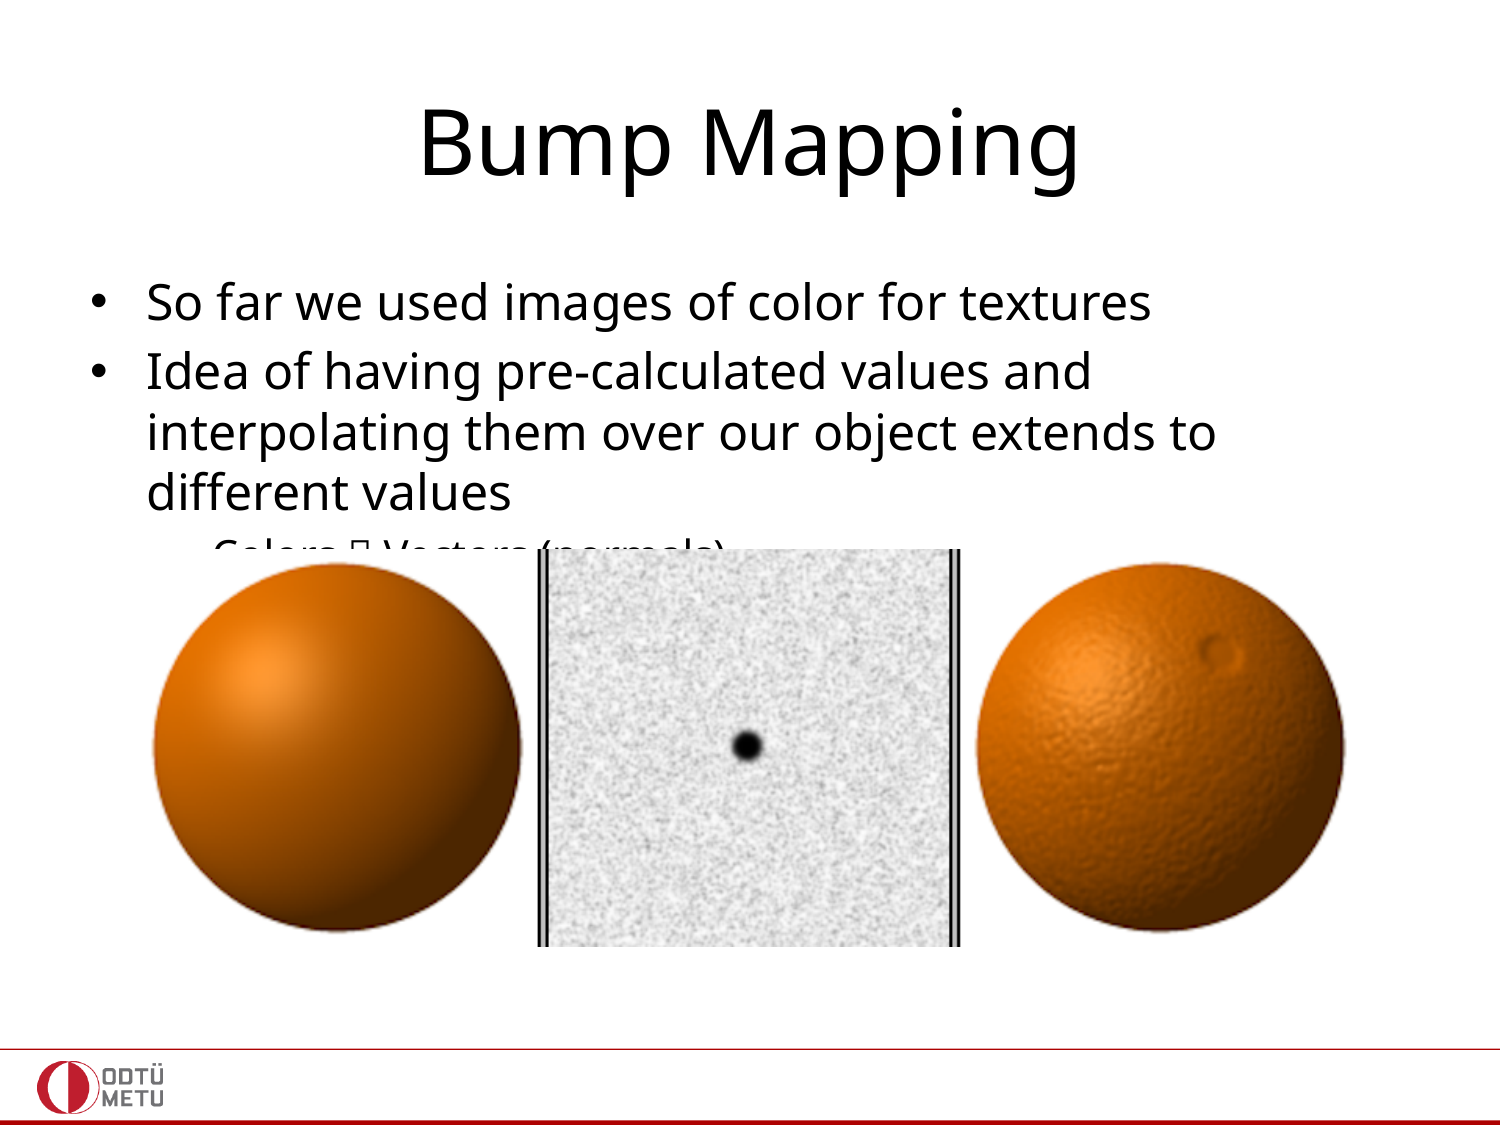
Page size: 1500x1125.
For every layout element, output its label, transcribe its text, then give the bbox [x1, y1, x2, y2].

picture [139, 549, 1361, 947]
picture [37, 1061, 163, 1114]
list So far we used images of color for textures Idea of having pre-calculated values and interpolating them over our object extends to different values Colors  Vectors (normals) [75, 262, 1425, 1005]
title Bump Mapping [75, 45, 1425, 233]
